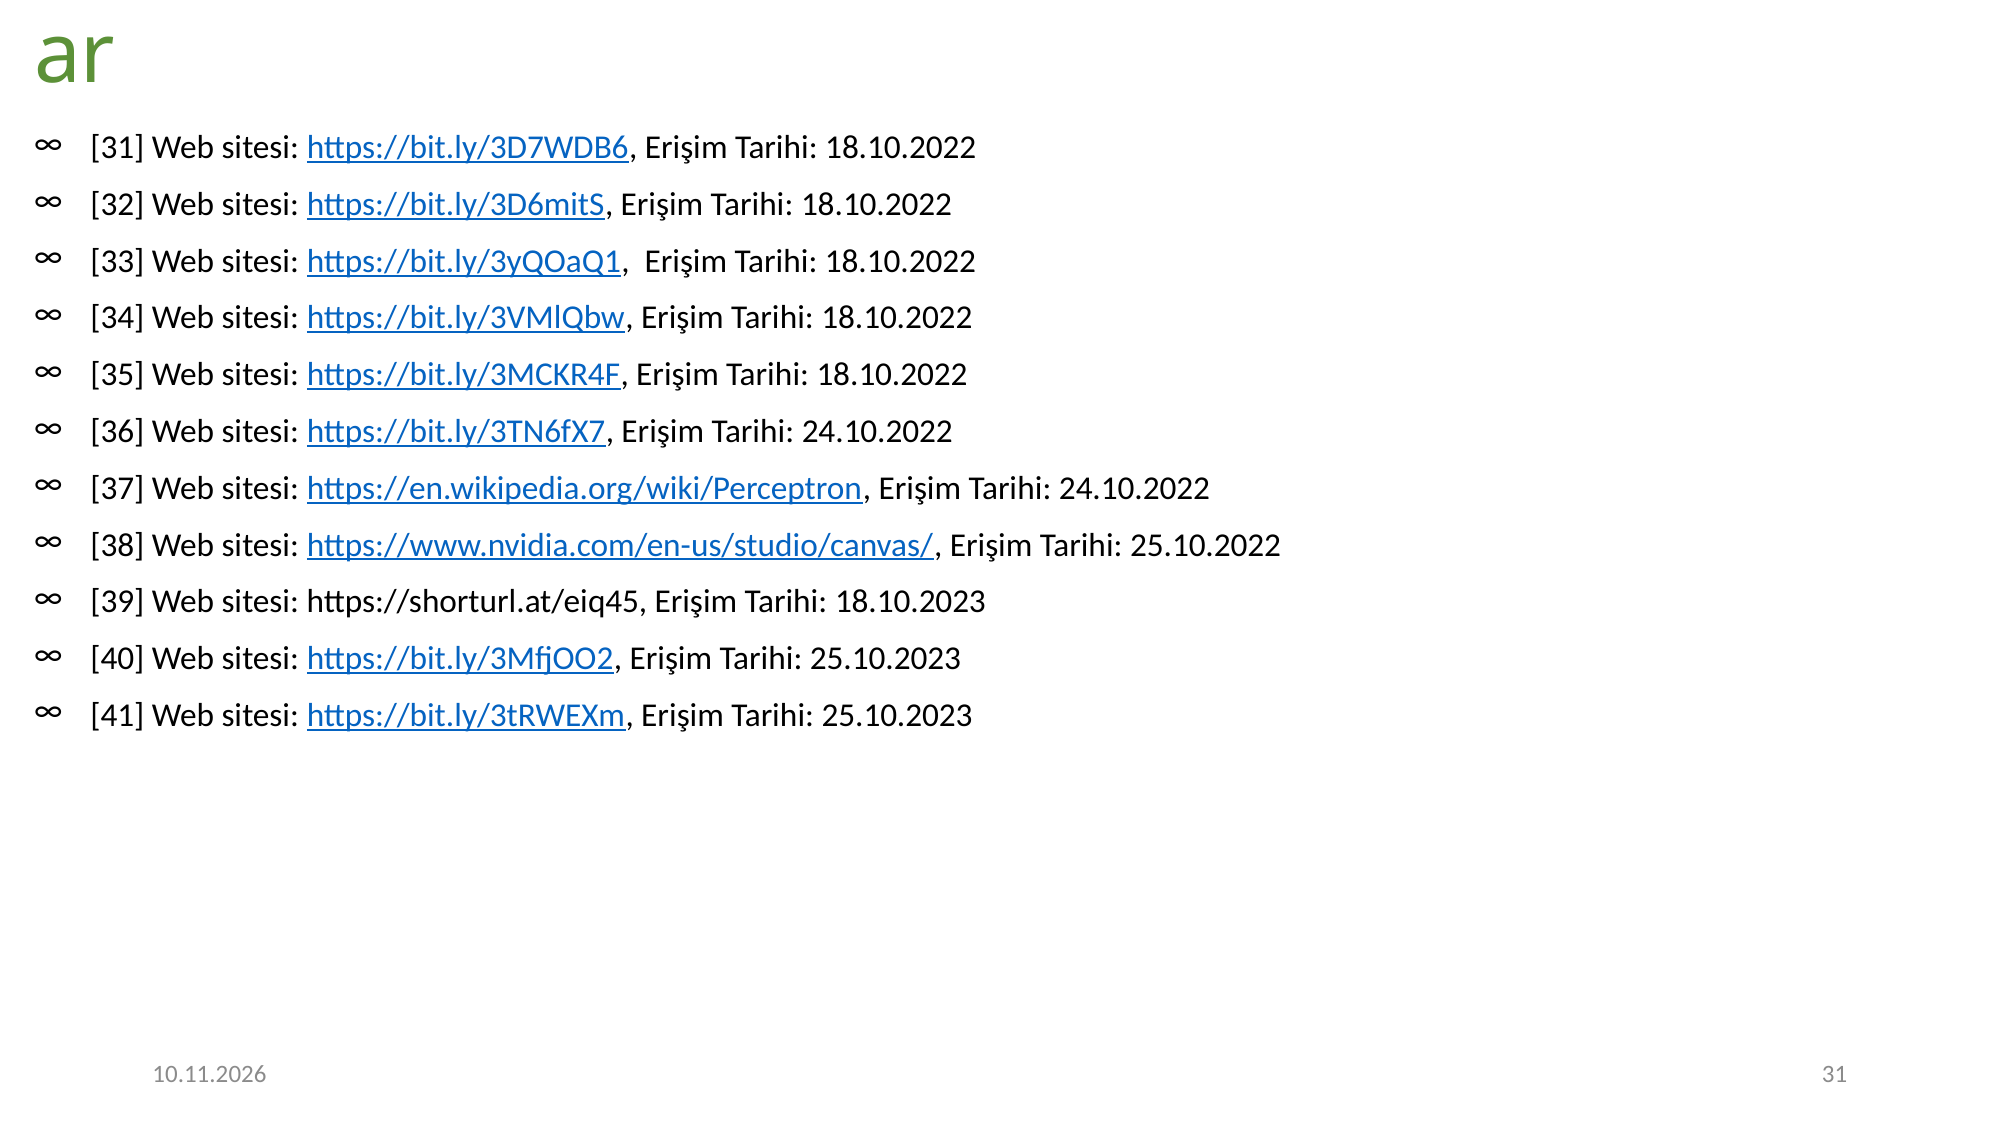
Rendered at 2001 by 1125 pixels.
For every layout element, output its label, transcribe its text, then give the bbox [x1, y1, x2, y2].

subtitle [31] Web sitesi: https://bit.ly/3D7WDB6, Erişim Tarihi: 18.10.2022 [32] Web sitesi: https://bit.ly/3D6mitS, Erişim Tarihi: 18.10.2022 [33] Web sitesi: https://bit.ly/3yQOaQ1, Erişim Tarihi: 18.10.2022 [34] Web sitesi: https://bit.ly/3VMlQbw, Erişim Tarihi: 18.10.2022 [35] Web sitesi: https://bit.ly/3MCKR4F, Erişim Tarihi: 18.10.2022 [36] Web sitesi: https://bit.ly/3TN6fX7, Erişim Tarihi: 24.10.2022 [37] Web sitesi: https://en.wikipedia.org/wiki/Perceptron, Erişim Tarihi: 24.10.2022 [38] Web sitesi: https://www.nvidia.com/en-us/studio/canvas/, Erişim Tarihi: 25.10.2022 [39] Web sitesi: https://shorturl.at/eiq45, Erişim Tarihi: 18.10.2023 [40] Web sitesi: https://bit.ly/3MfjOO2, Erişim Tarihi: 25.10.2023 [41] Web sitesi: https://bit.ly/3tRWEXm, Erişim Tarihi: 25.10.2023 [19, 122, 2000, 1043]
title Referanslar [19, 11, 448, 108]
slide_number 31 [1412, 1042, 1863, 1103]
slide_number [137, 1042, 588, 1103]
